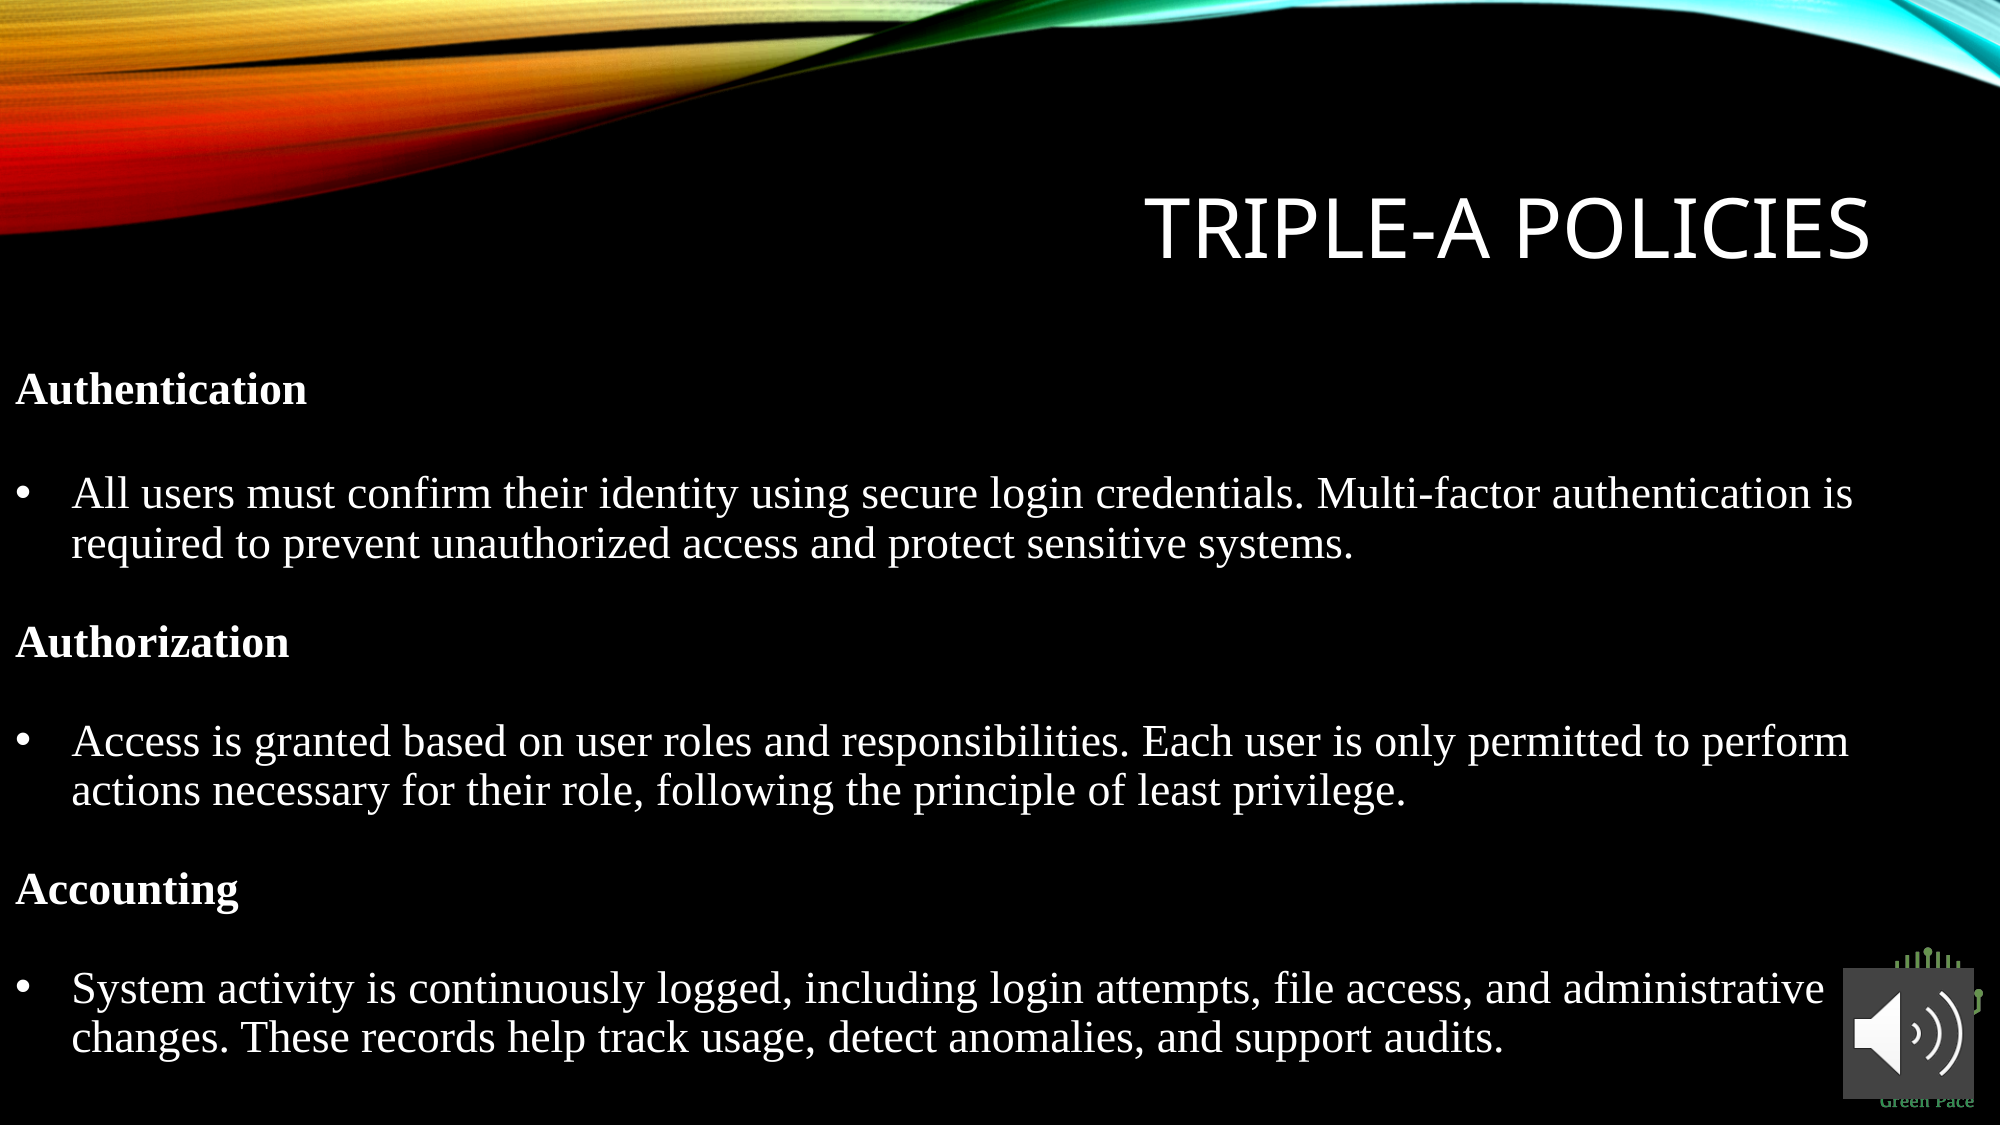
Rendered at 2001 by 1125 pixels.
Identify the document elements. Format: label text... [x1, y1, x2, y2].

title TRIPLE-A POLICIES [474, 125, 1888, 338]
picture [1841, 936, 2000, 1125]
picture [0, 0, 2000, 237]
list Authentication All users must confirm their identity using secure login credentials. Multi-factor authentication is required to prevent unauthorized access and protect sensitive systems. Authorization Access is granted based on user roles and responsibilities. Each user is only permitted to perform actions necessary for their role, following the principle of least privilege. Accounting System activity is continuously logged, including login attempts, file access, and administrative changes. These records help track usage, detect anomalies, and support audits. [0, 357, 2000, 1125]
